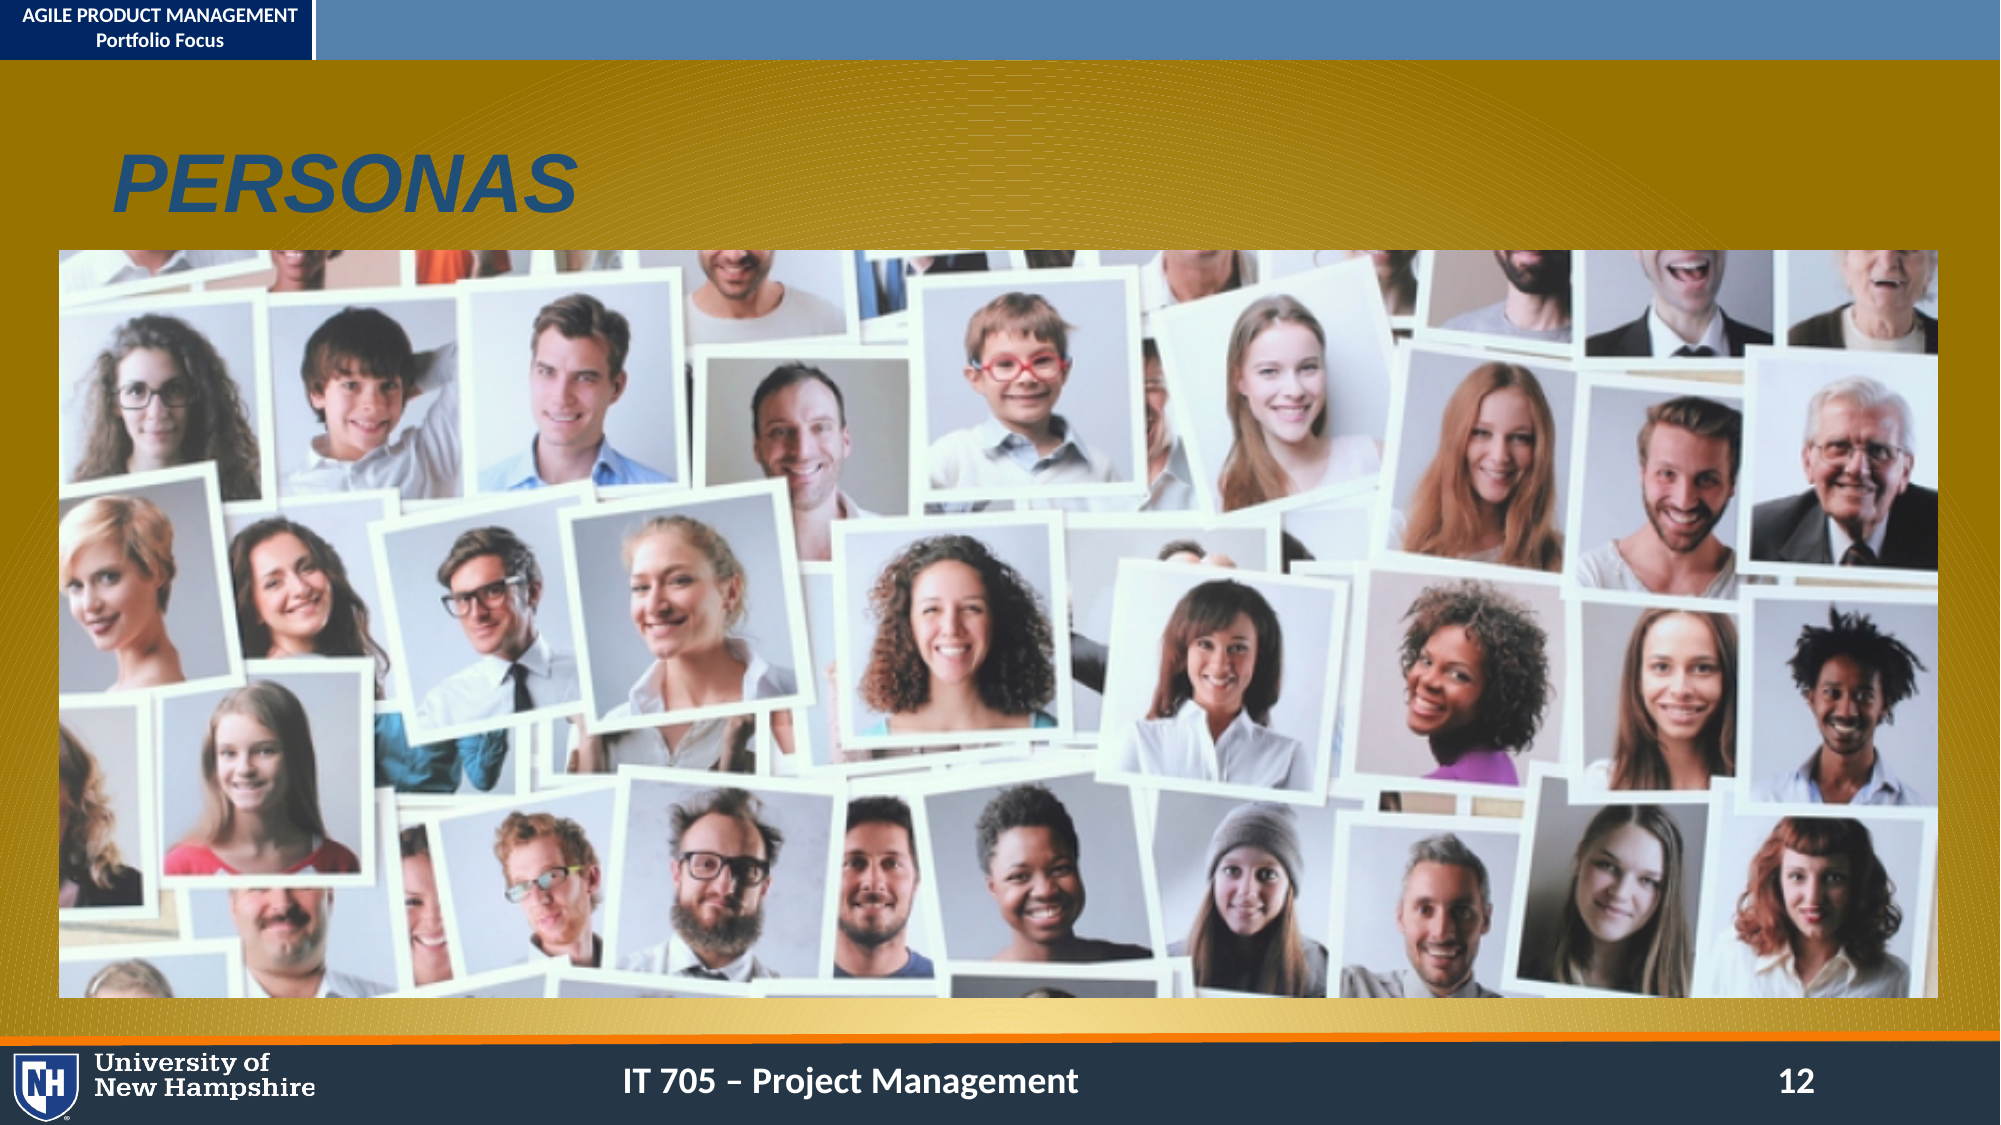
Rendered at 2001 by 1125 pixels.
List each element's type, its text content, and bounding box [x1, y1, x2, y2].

list PERSONAS [97, 132, 1308, 250]
picture [59, 250, 1938, 999]
